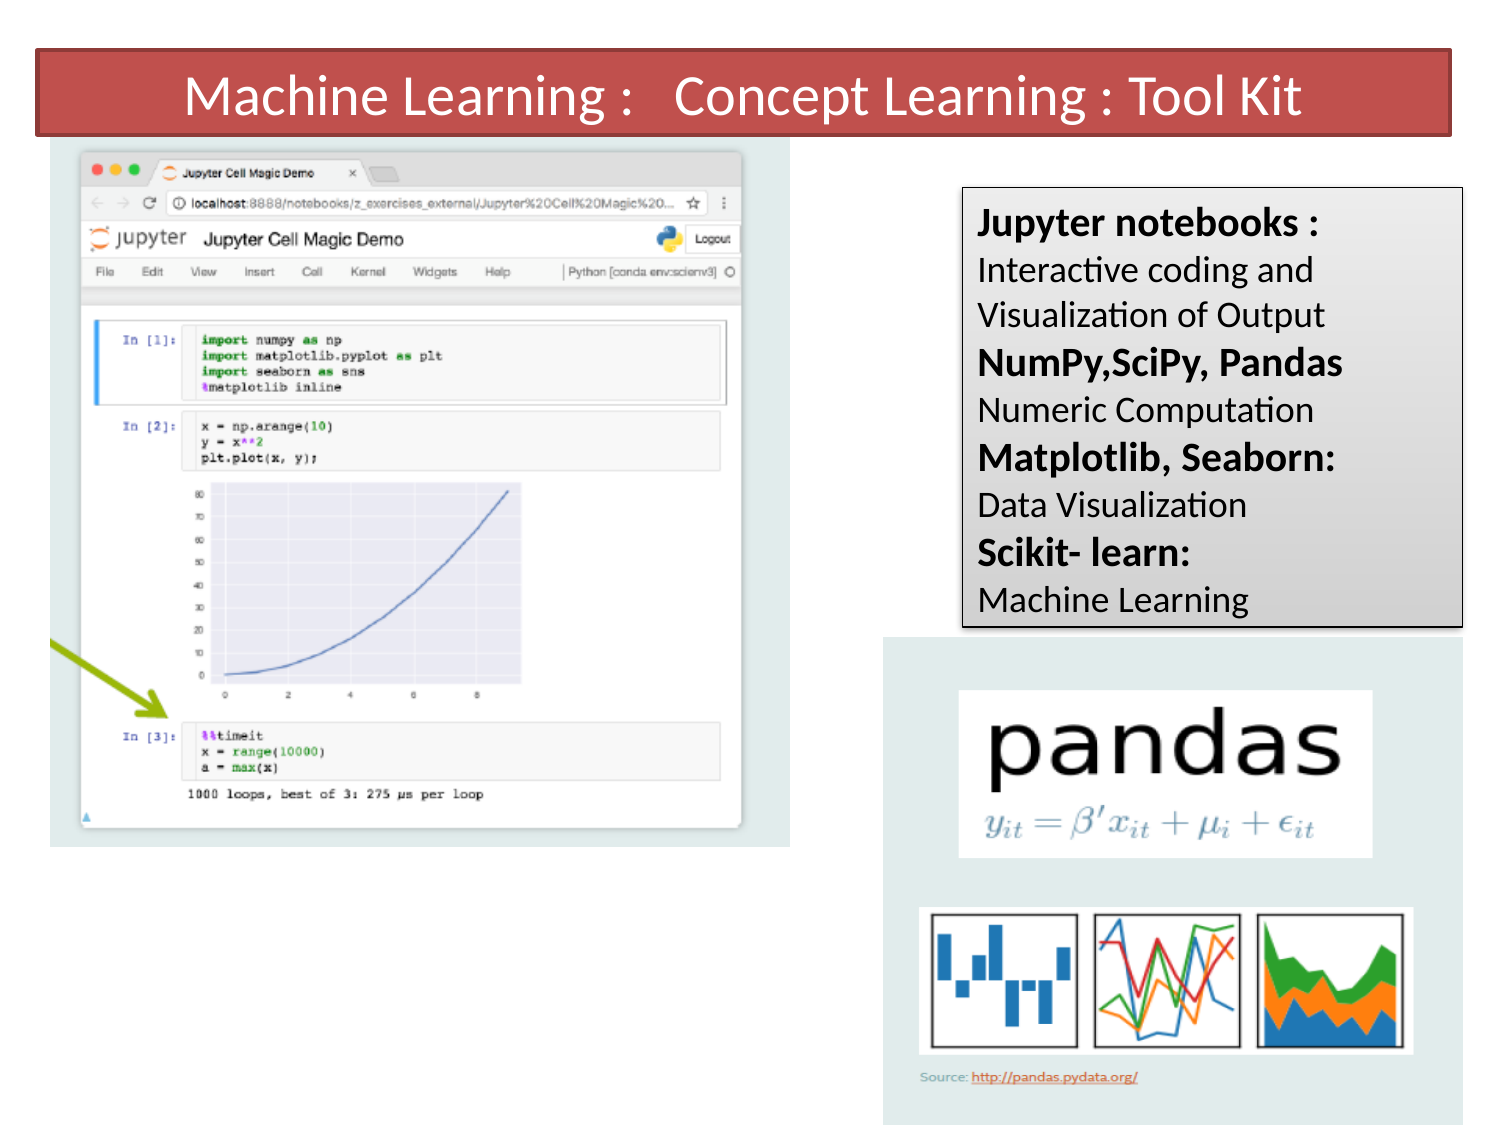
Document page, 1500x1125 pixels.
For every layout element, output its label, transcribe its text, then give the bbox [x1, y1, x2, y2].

text_box Jupyter notebooks : Interactive coding and Visualization of Output NumPy,SciPy, Pandas Numeric Computation Matplotlib, Seaborn: Data Visualization Scikit- learn: Machine Learning [962, 187, 1463, 628]
picture [49, 137, 790, 847]
picture [883, 637, 1463, 1125]
text_box Machine Learning : Concept Learning : Tool Kit [35, 48, 1452, 137]
